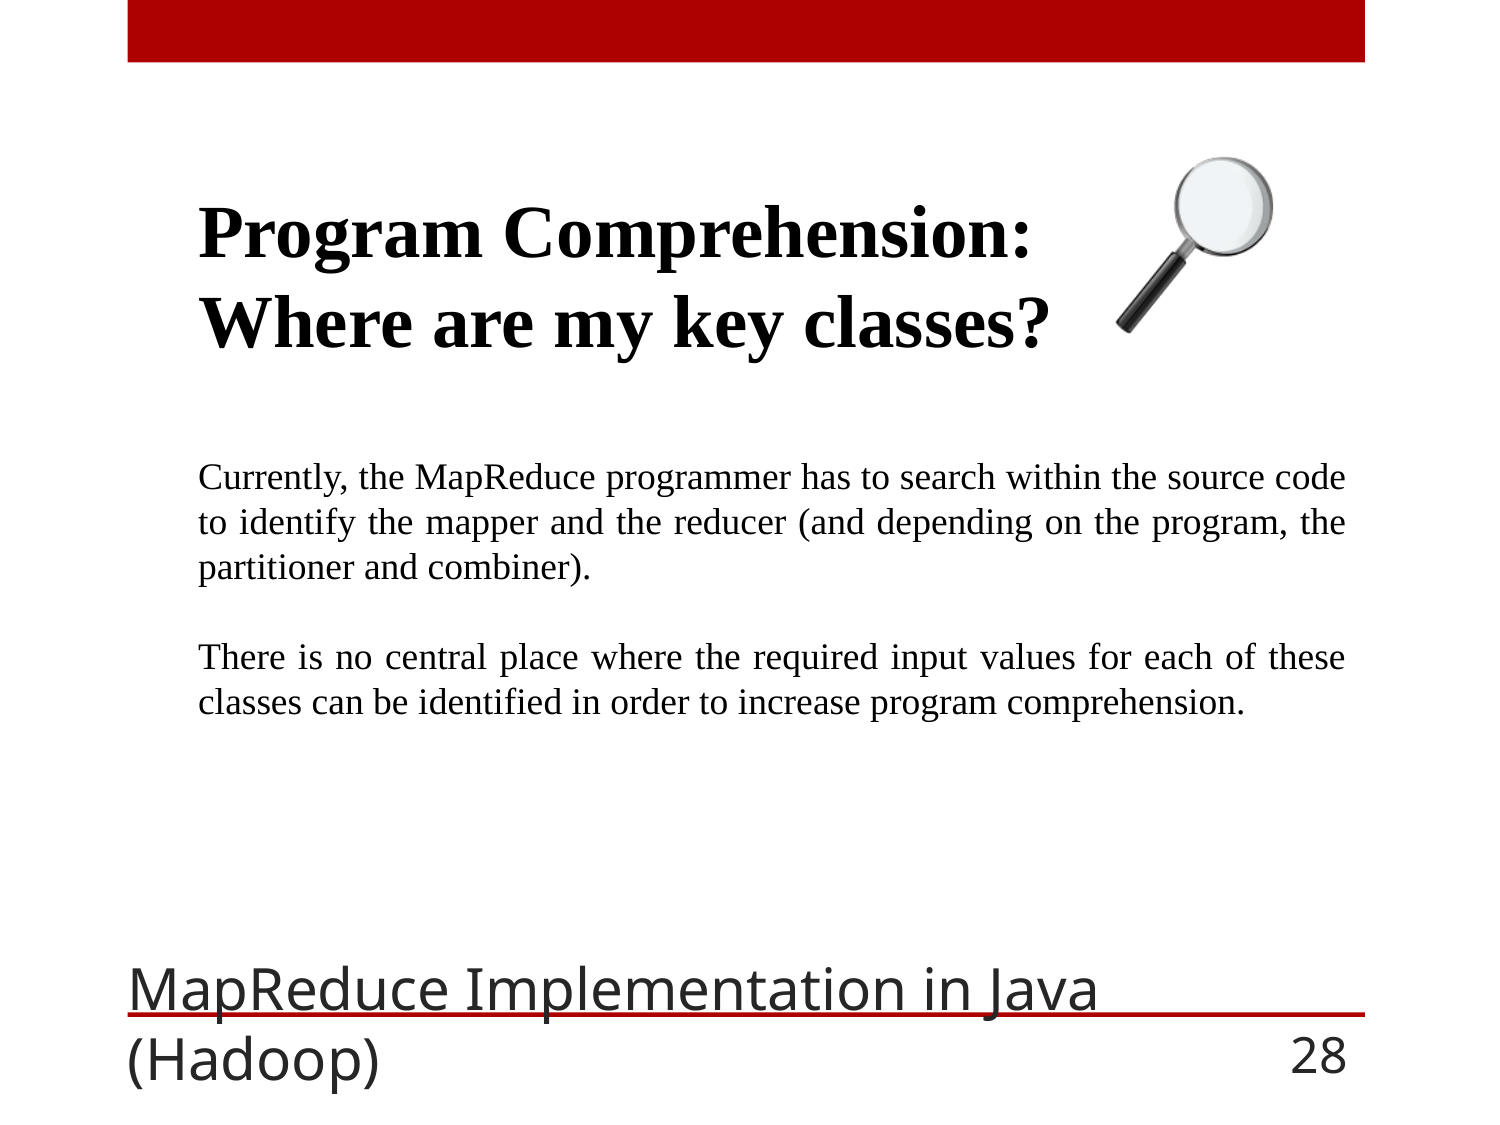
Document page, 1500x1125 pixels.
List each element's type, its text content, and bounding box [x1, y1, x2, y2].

title MapReduce Implementation in Java (Hadoop) [112, 1012, 1325, 1100]
picture [1104, 149, 1294, 339]
text_box Program Comprehension: Where are my key classes? Currently, the MapReduce programmer has to search within the source code to identify the mapper and the reducer (and depending on the program, the partitioner and combiner). There is no central place where the required input values for each of these classes can be identified in order to increase program comprehension. [183, 174, 1363, 730]
slide_number 28 [1237, 1027, 1363, 1088]
